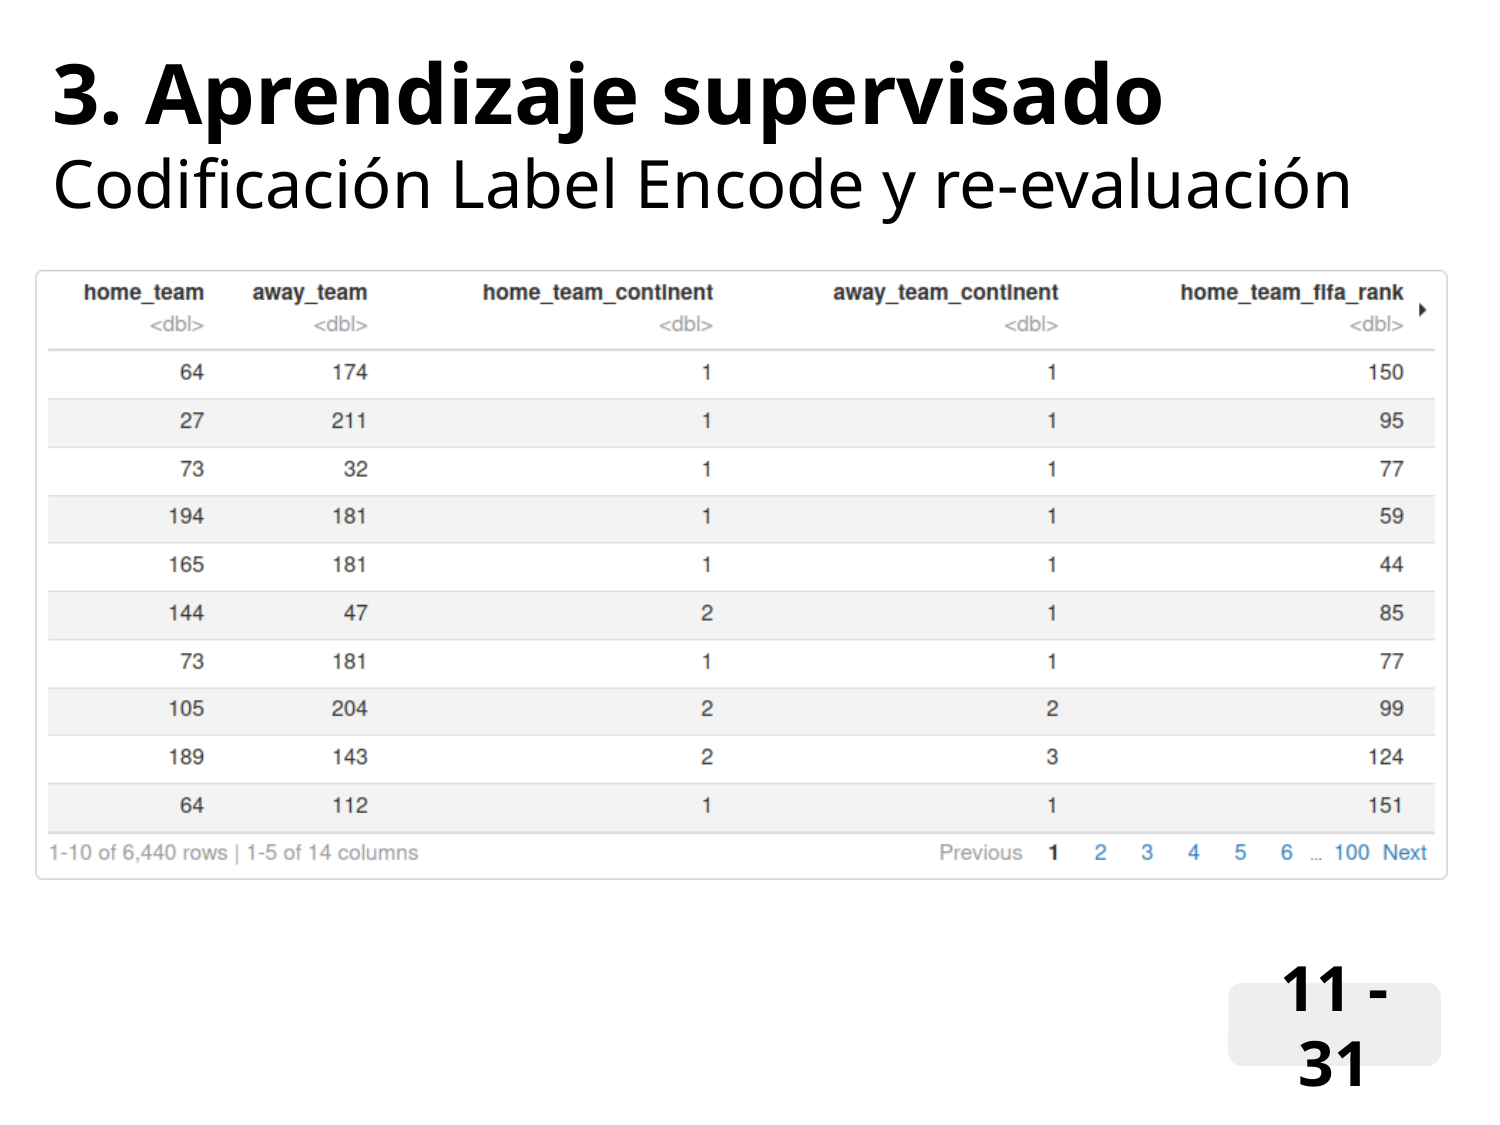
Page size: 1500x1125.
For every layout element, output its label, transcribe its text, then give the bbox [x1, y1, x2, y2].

text_box 3. Aprendizaje supervisado Codificación Label Encode y re-evaluación [37, 26, 1441, 237]
text_box 11 - 31 [1228, 982, 1441, 1066]
picture [24, 263, 1476, 890]
